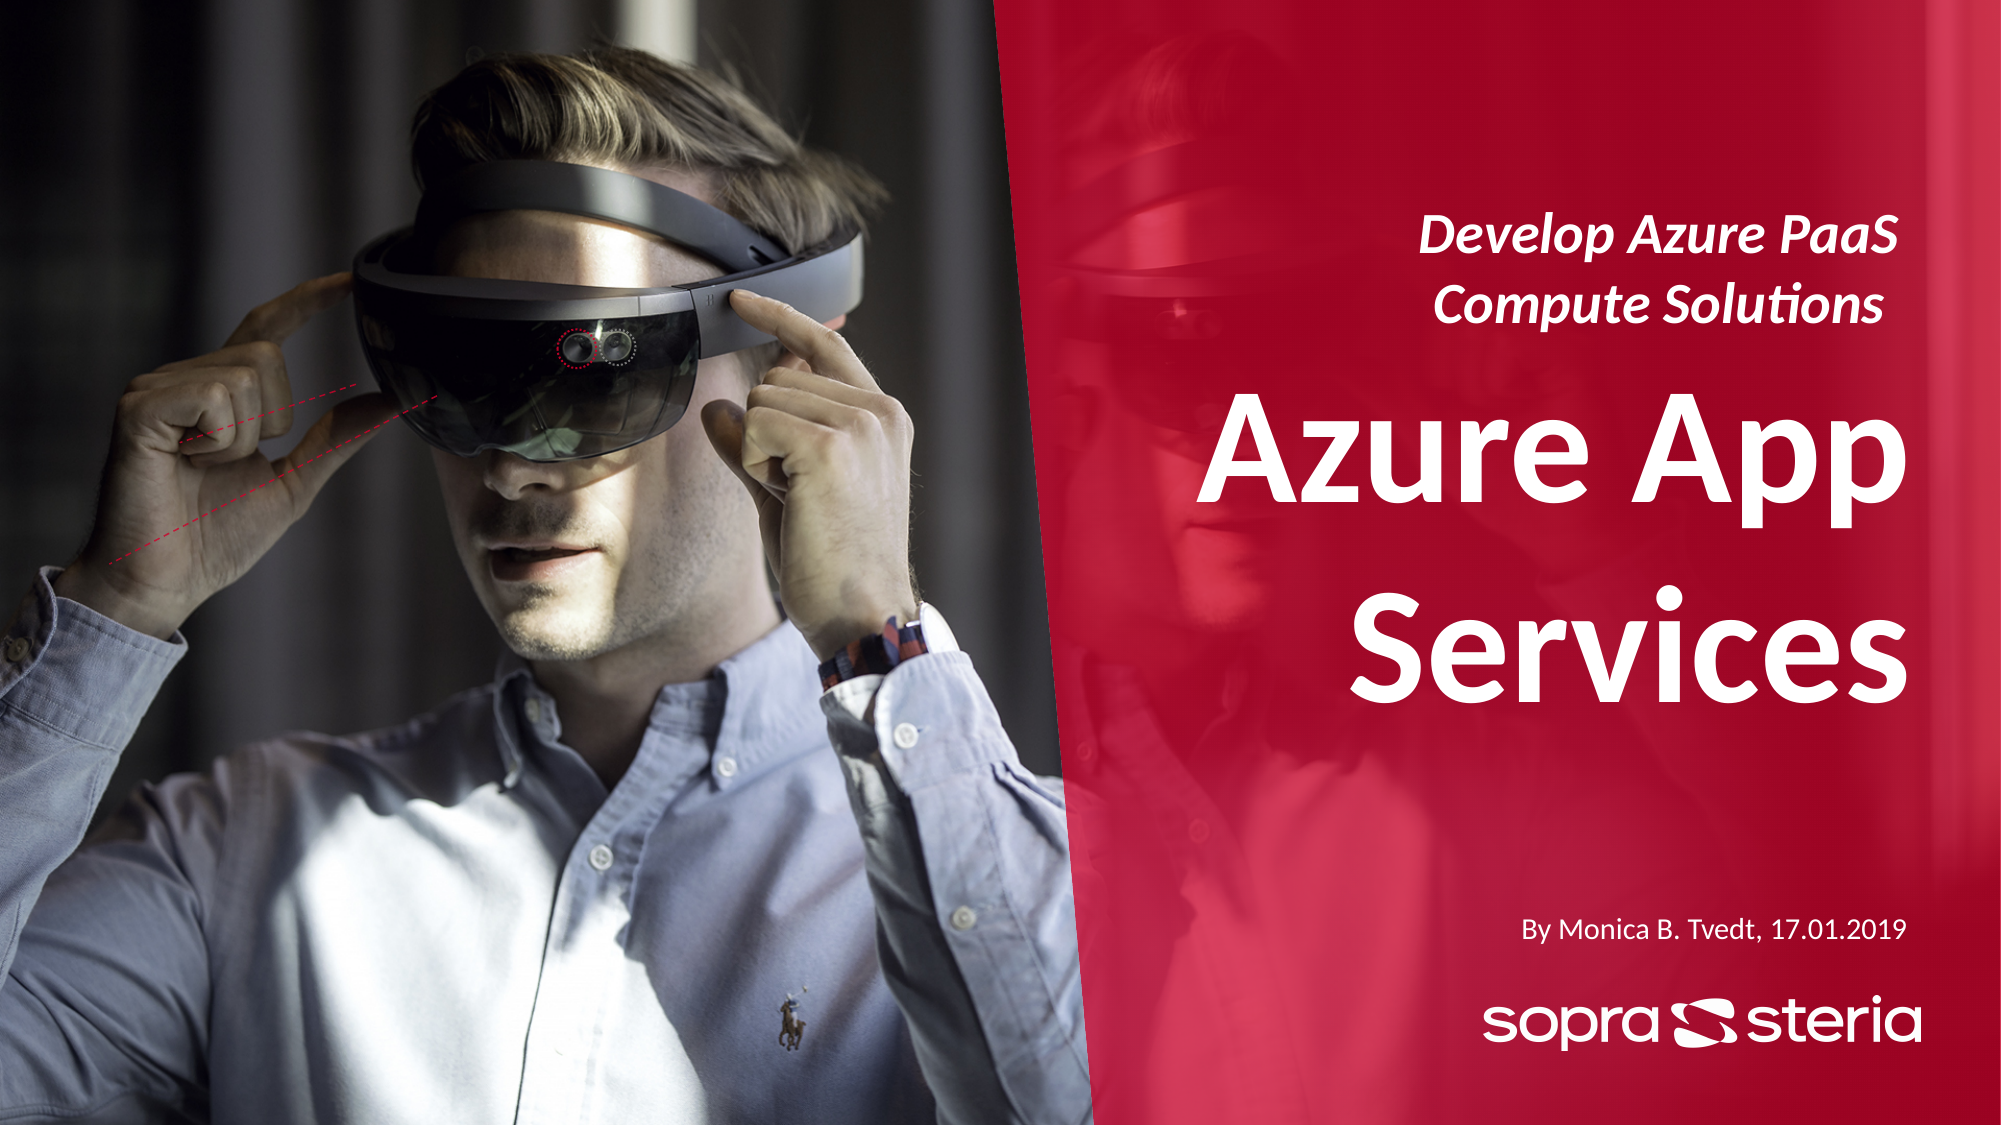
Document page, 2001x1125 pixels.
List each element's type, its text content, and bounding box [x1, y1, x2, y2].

list Develop Azure PaaS Compute Solutions Azure App Services [1006, 188, 1927, 761]
picture [0, 0, 2001, 1125]
list By Monica B. Tvedt, 17.01.2019 [1482, 905, 1923, 960]
